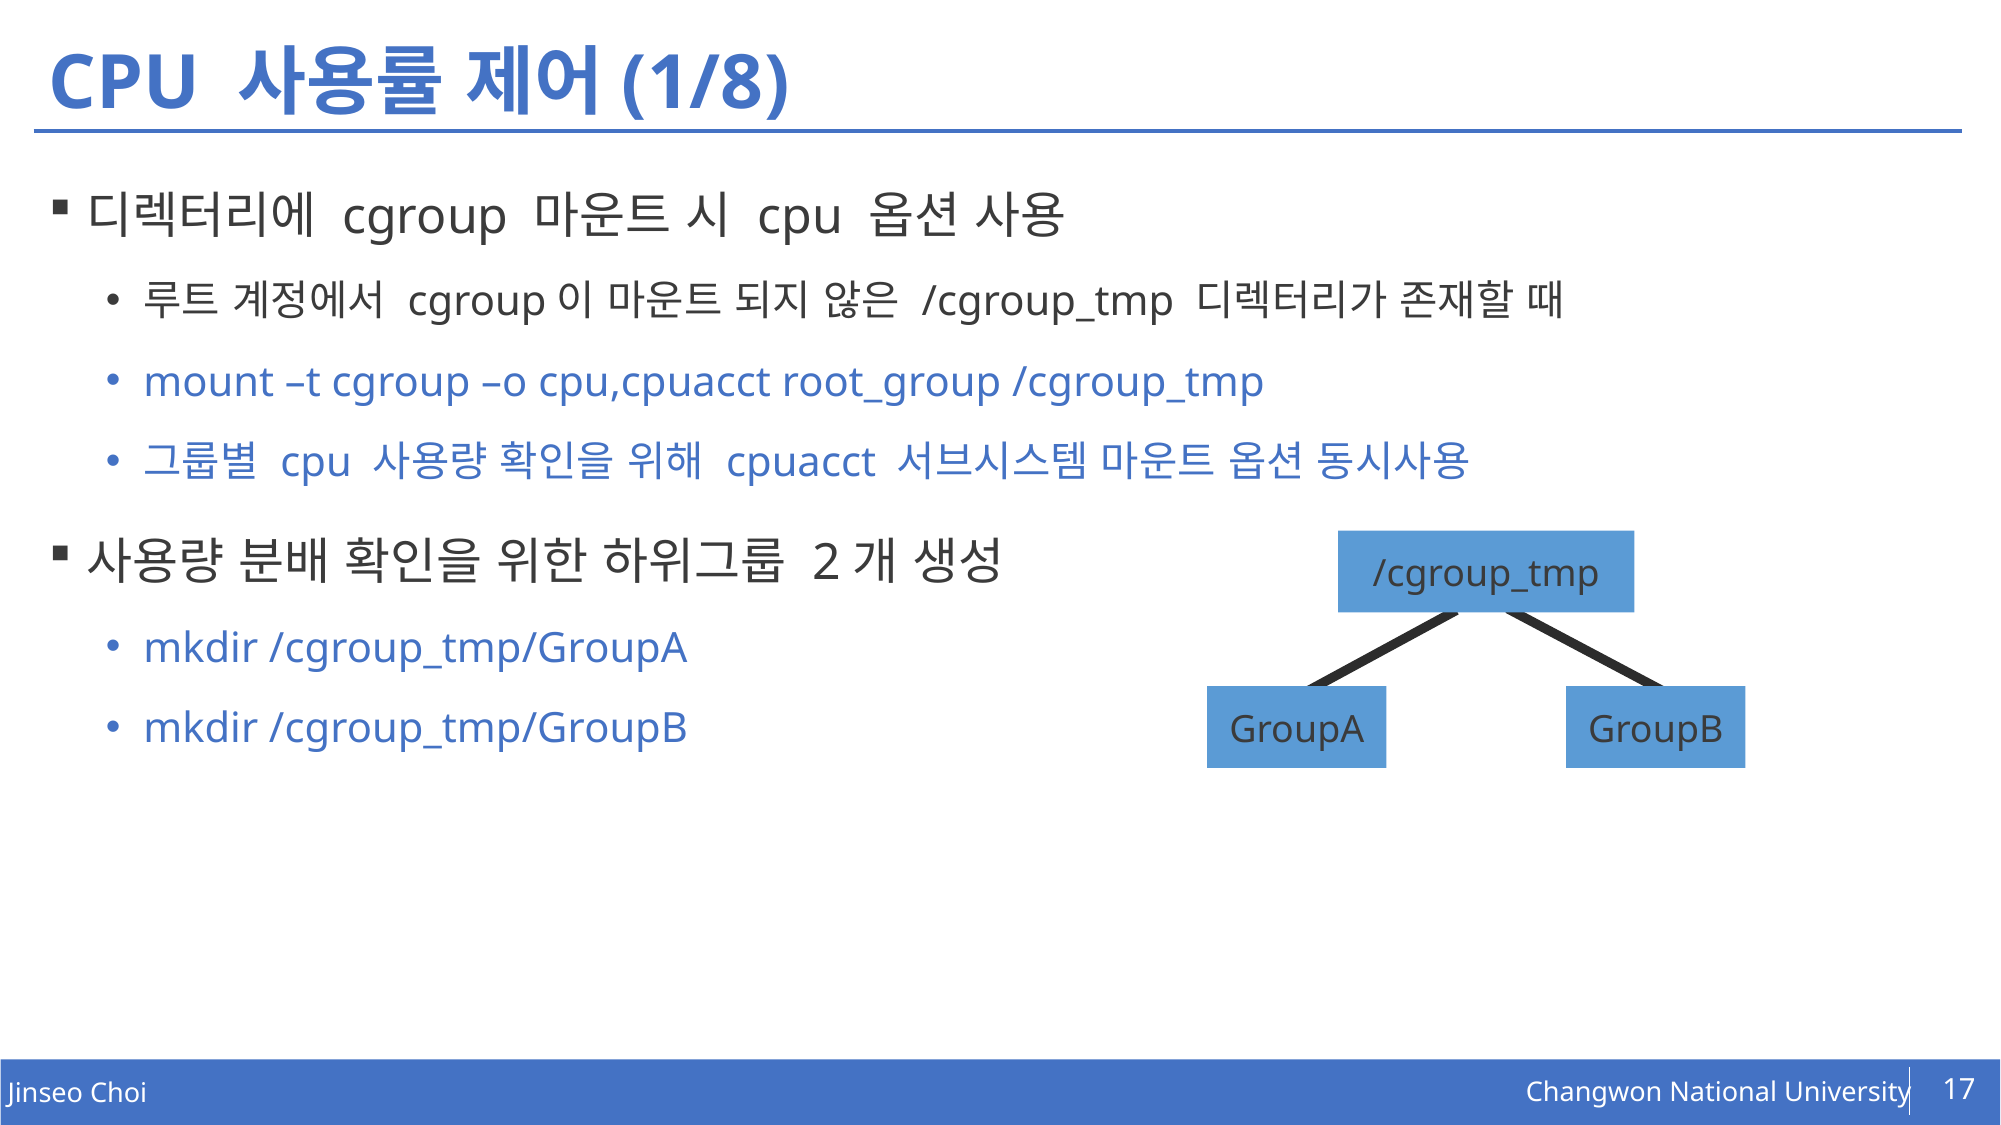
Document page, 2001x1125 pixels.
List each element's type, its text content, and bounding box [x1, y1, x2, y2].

text_box GroupA [1206, 685, 1387, 769]
slide_number 17 [1922, 1060, 1996, 1121]
text_box GroupB [1565, 685, 1746, 769]
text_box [1507, 608, 1668, 694]
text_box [1305, 610, 1457, 692]
list 디렉터리에 cgroup 마운트 시 cpu 옵션 사용 루트 계정에서 cgroup이 마운트 되지 않은 /cgroup_tmp 디렉터리가 존재할 때 mount –t cgroup –o cpu,cpuacct root_group /cgroup_tmp 그룹별 cpu 사용량 확인을 위해 cpuacct 서브시스템 마운트 옵션 동시사용 사용량 분배 확인을 위한 하위그룹 2개 생성 mkdir /cgroup_tmp/GroupA mkdir /cgroup_tmp/GroupB [33, 152, 1963, 1050]
text_box /cgroup_tmp [1337, 530, 1635, 613]
title CPU 사용률 제어(1/8) [33, 27, 1963, 143]
